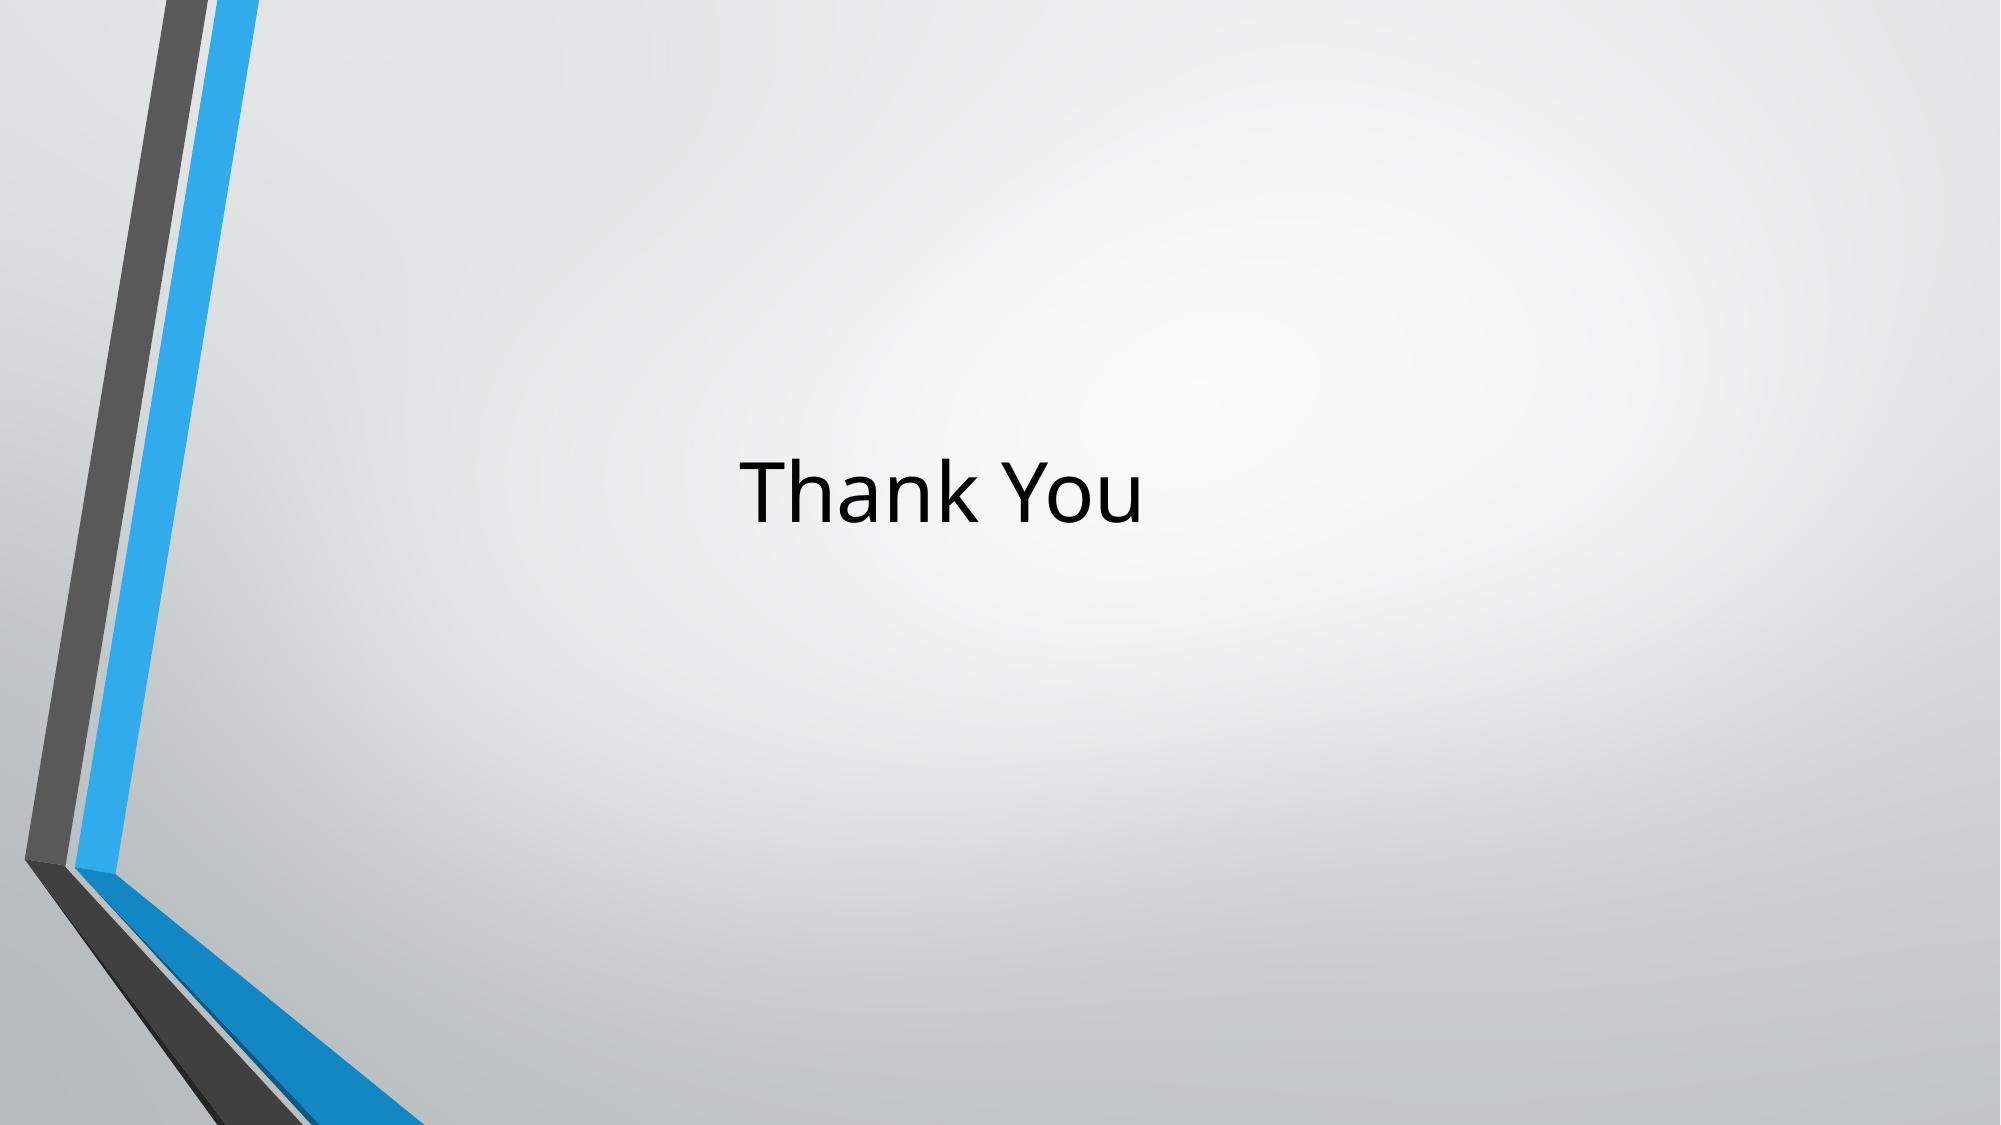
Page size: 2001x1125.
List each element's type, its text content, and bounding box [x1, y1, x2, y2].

text_box Thank You [724, 431, 1161, 547]
